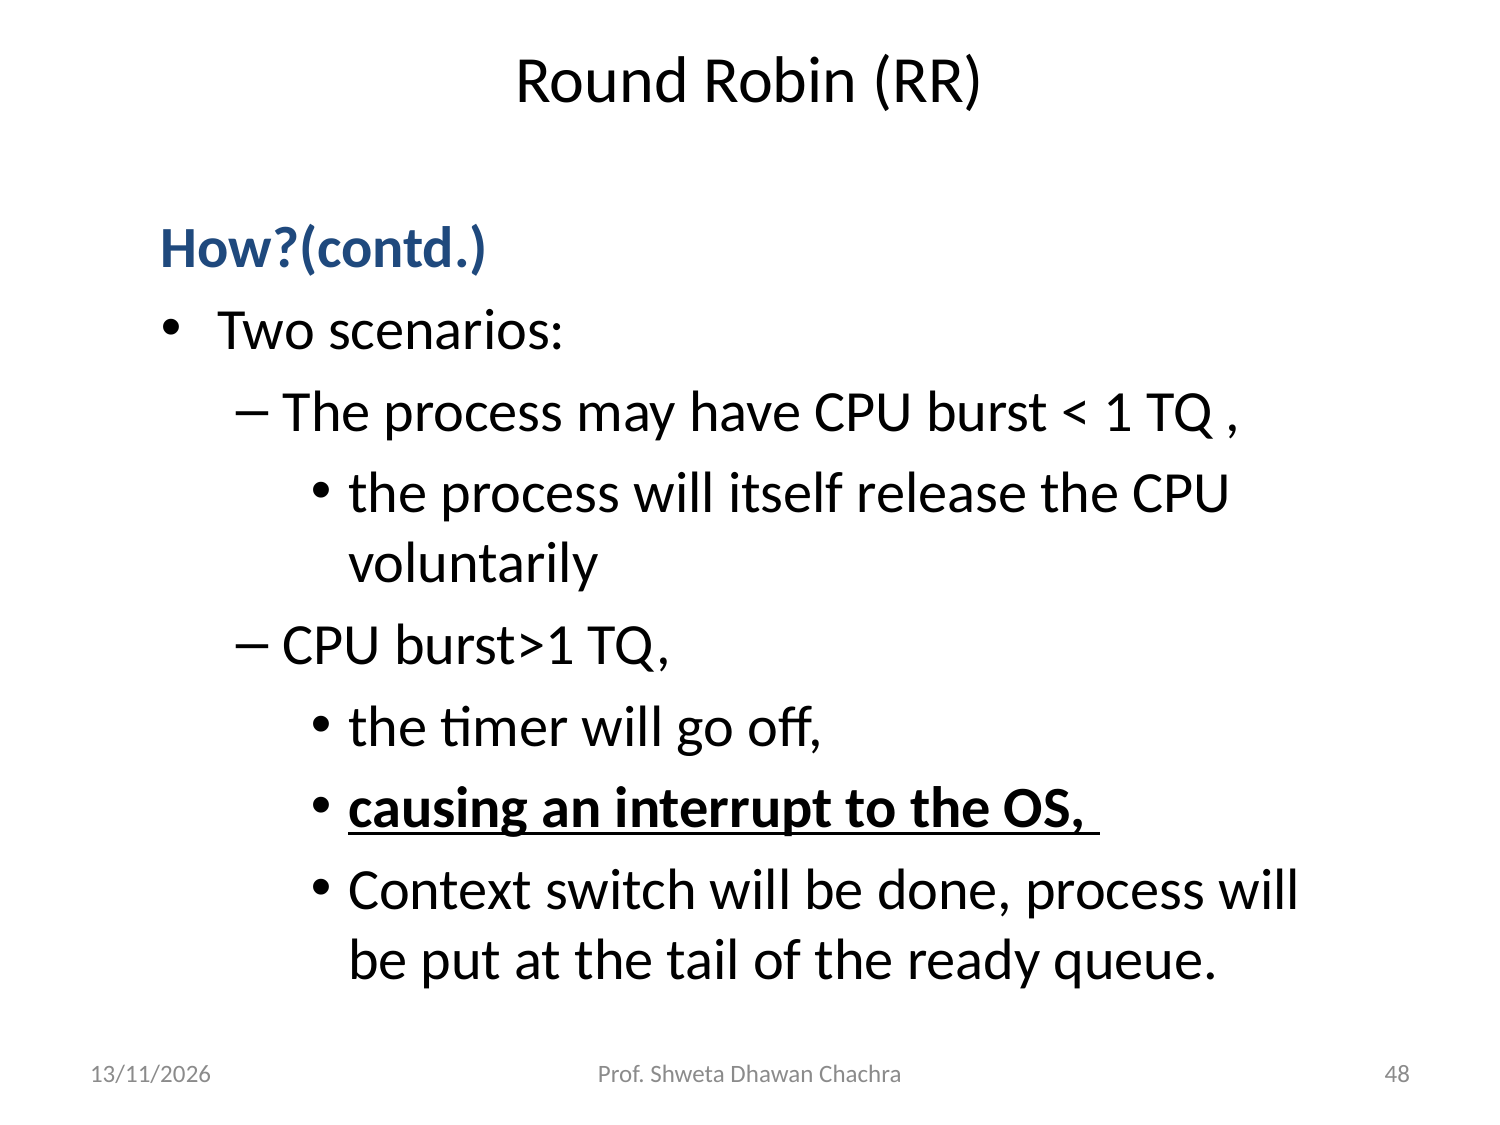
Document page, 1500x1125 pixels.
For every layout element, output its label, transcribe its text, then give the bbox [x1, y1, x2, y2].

list How?(contd.) Two scenarios: The process may have CPU burst < 1 TQ , the process will itself release the CPU voluntarily CPU burst>1 TQ, the timer will go off, causing an interrupt to the OS, Context switch will be done, process will be put at the tail of the ready queue. [145, 202, 1319, 938]
footer Prof. Shweta Dhawan Chachra [512, 1042, 988, 1103]
title Round Robin (RR) [75, 28, 1425, 124]
slide_number 48 [1074, 1042, 1425, 1103]
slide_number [75, 1042, 425, 1103]
